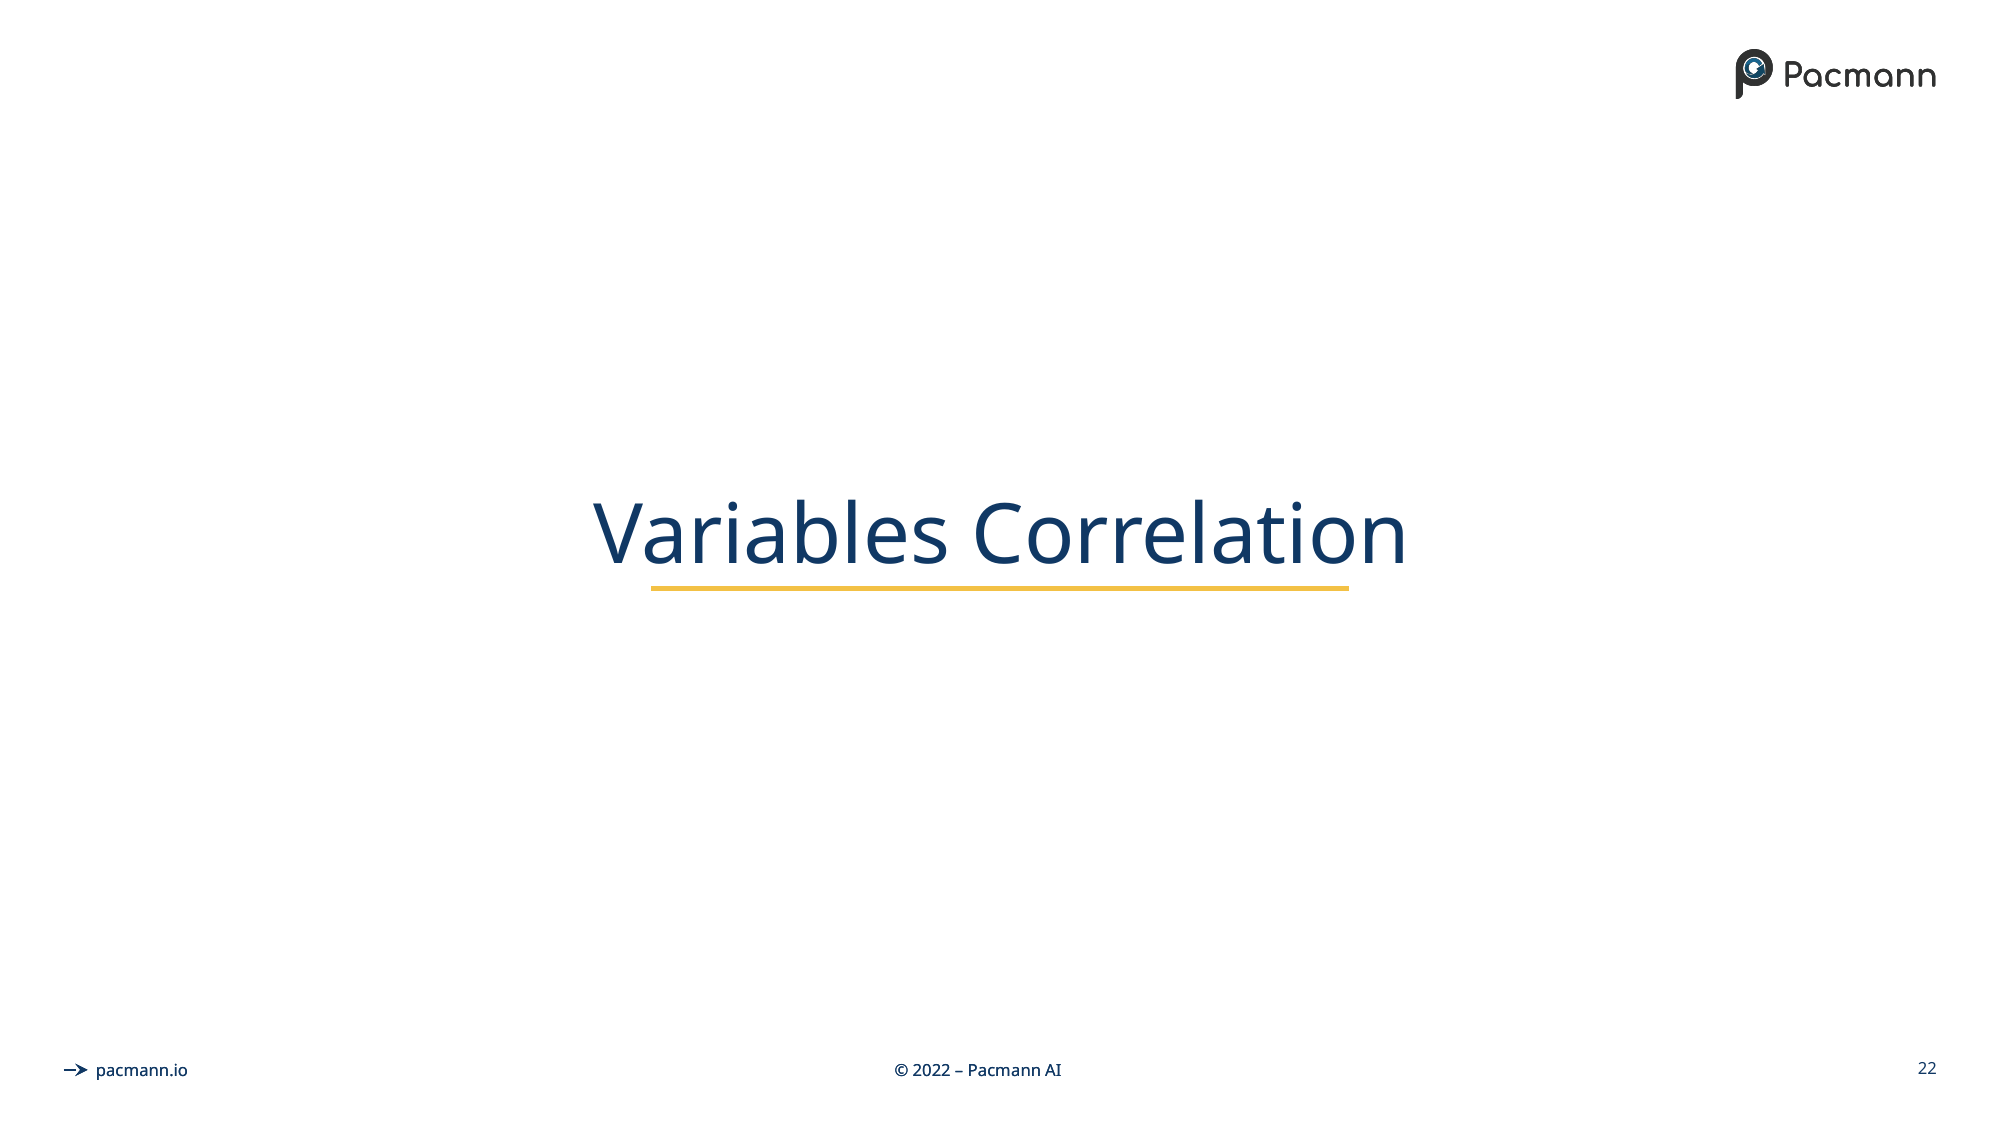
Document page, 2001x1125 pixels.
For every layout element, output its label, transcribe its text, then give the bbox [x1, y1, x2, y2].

picture [1707, 36, 1966, 112]
title Variables Correlation [51, 441, 1952, 589]
